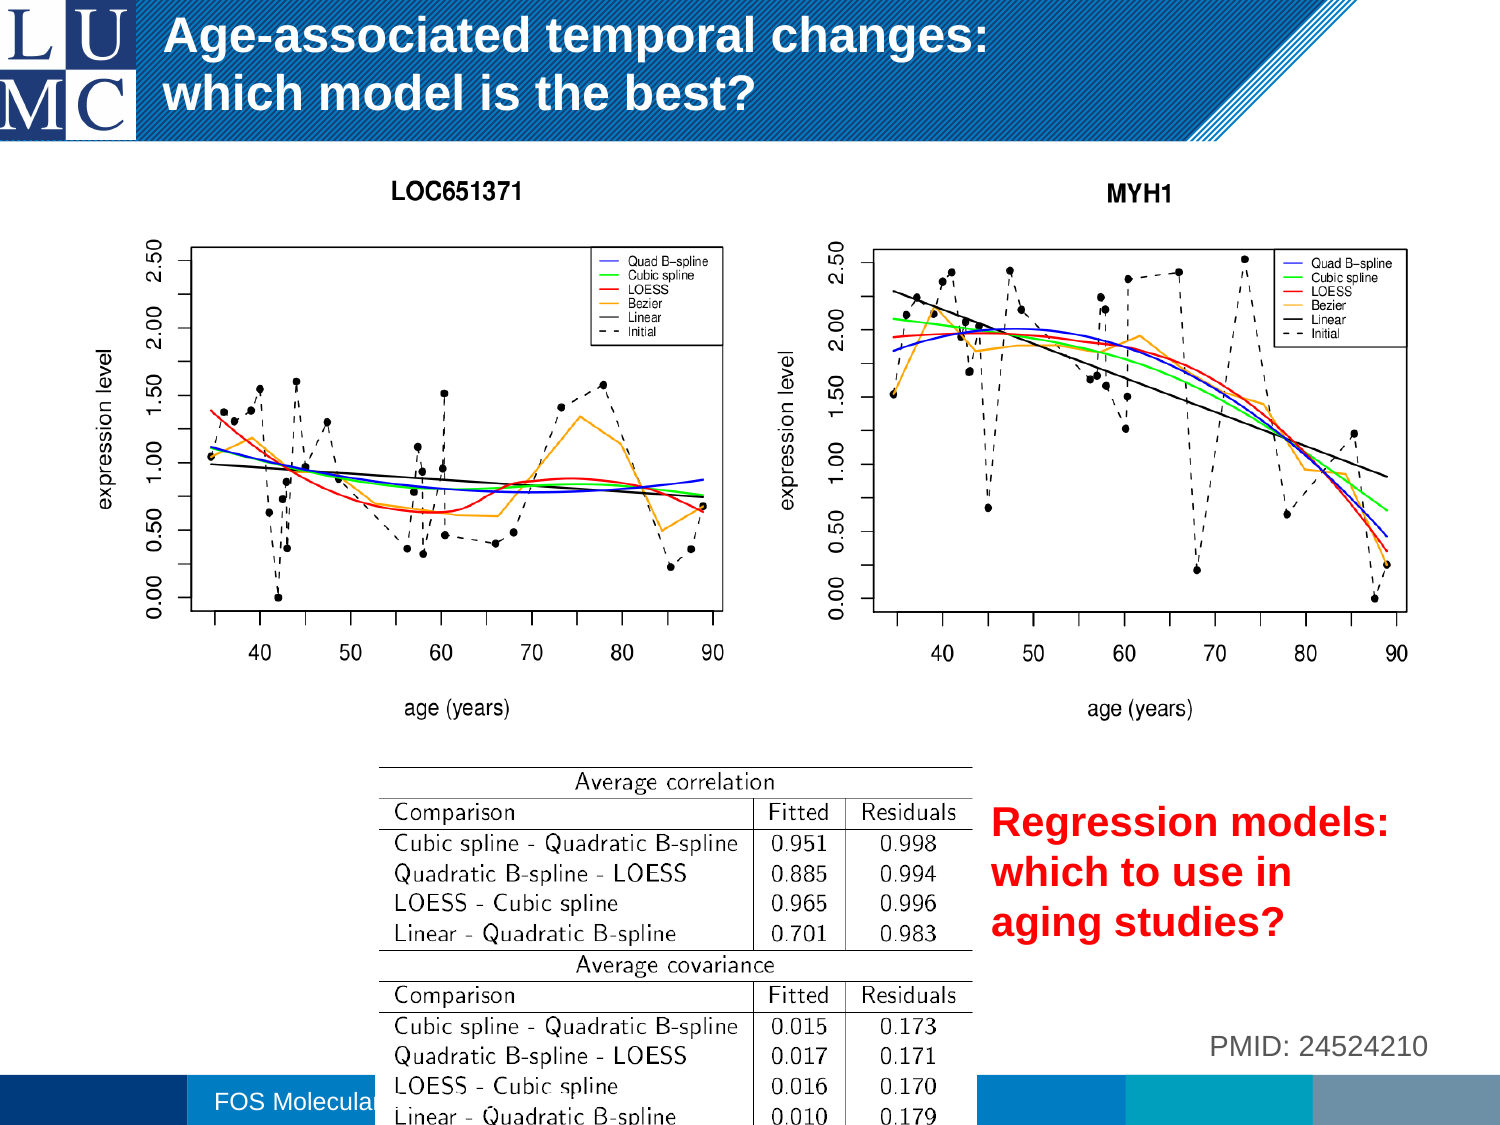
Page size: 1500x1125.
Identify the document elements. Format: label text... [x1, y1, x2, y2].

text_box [0, 162, 1416, 726]
text_box Regression models: which to use in aging studies? [980, 787, 1438, 953]
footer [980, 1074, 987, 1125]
text_box PMID: 24524210 [1194, 1020, 1500, 1105]
footer FOS Molecular Data Science 2020 [214, 1074, 369, 1125]
picture [0, 0, 1500, 1125]
title Age-associated temporal changes: which model is the best? [162, 31, 1438, 134]
